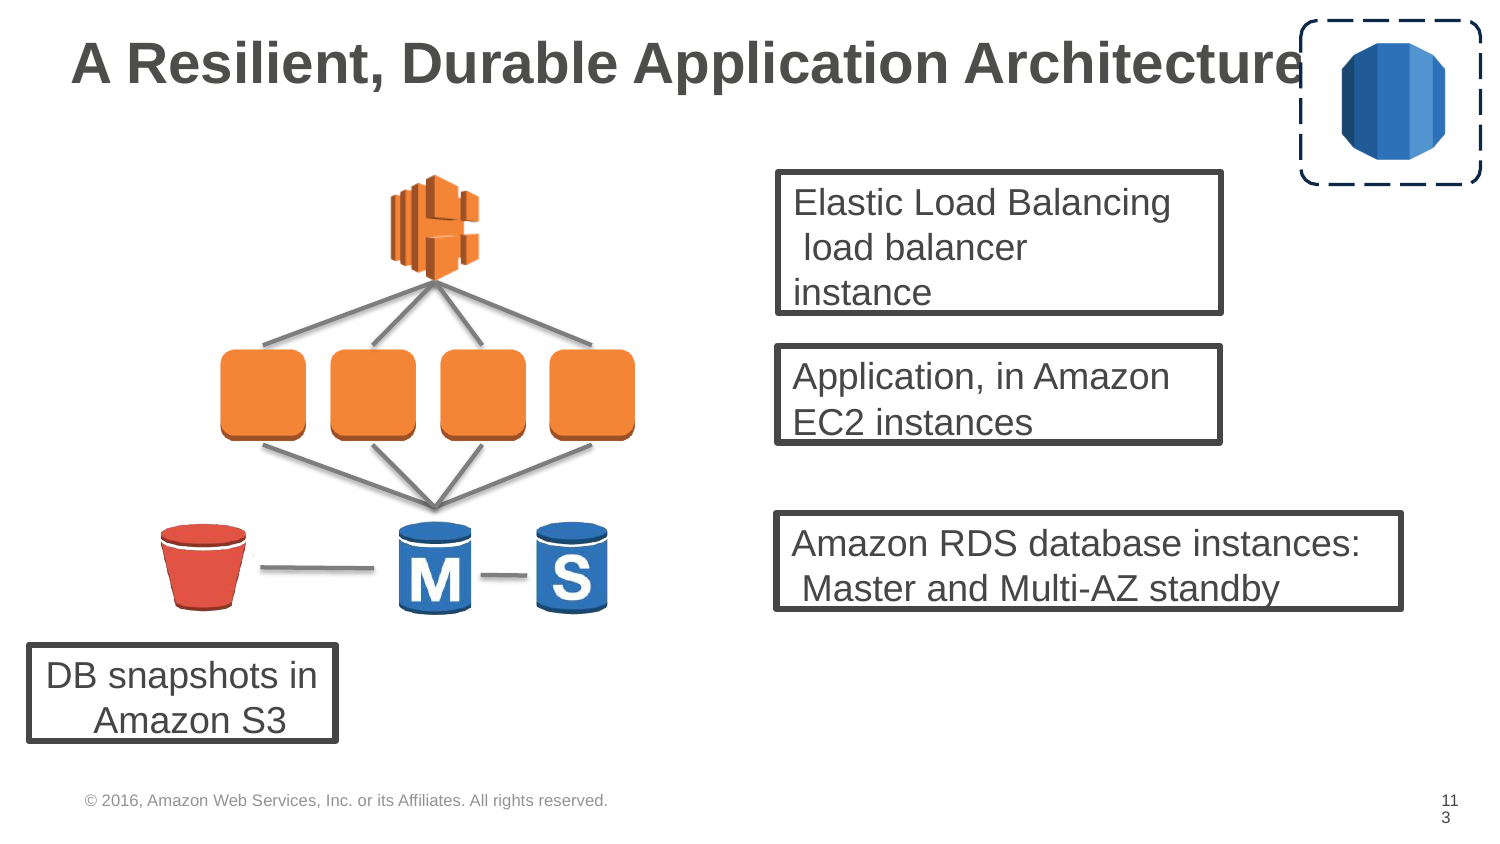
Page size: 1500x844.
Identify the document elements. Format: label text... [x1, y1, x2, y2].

text_box Application, in Amazon EC2 instances [777, 345, 1220, 443]
title A Resilient, Durable Application Architecture [68, 22, 1297, 166]
text_box DB snapshots in Amazon S3 [28, 644, 336, 742]
footer © 2016, Amazon Web Services, Inc. or its Affiliates. All rights reserved. [82, 789, 613, 844]
text_box Amazon RDS database instances: Master and Multi-AZ standby [776, 512, 1402, 610]
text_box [1300, 20, 1481, 185]
text_box Elastic Load Balancing load balancer instance [778, 171, 1221, 314]
slide_number ‹#› [1426, 789, 1467, 844]
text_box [145, 174, 653, 628]
